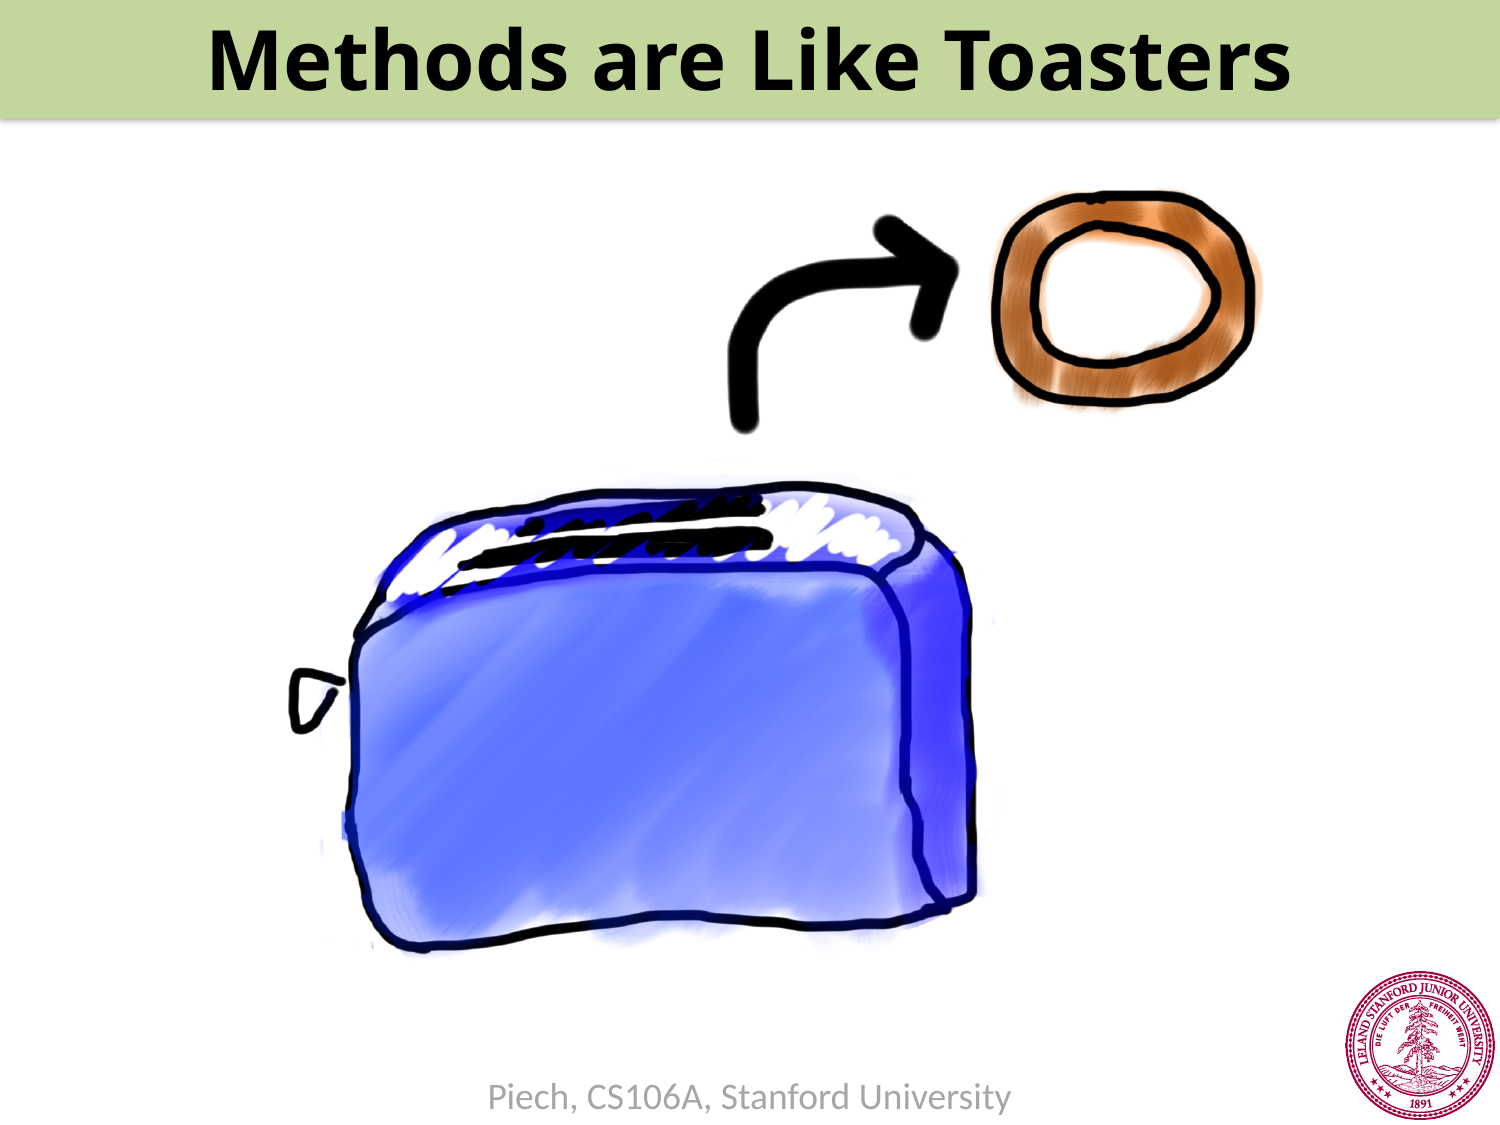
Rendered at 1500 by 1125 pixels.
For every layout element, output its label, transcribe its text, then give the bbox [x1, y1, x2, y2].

text_box Methods are Like Toasters [0, 0, 1500, 122]
picture [201, 93, 1324, 1038]
picture [1345, 971, 1495, 1120]
